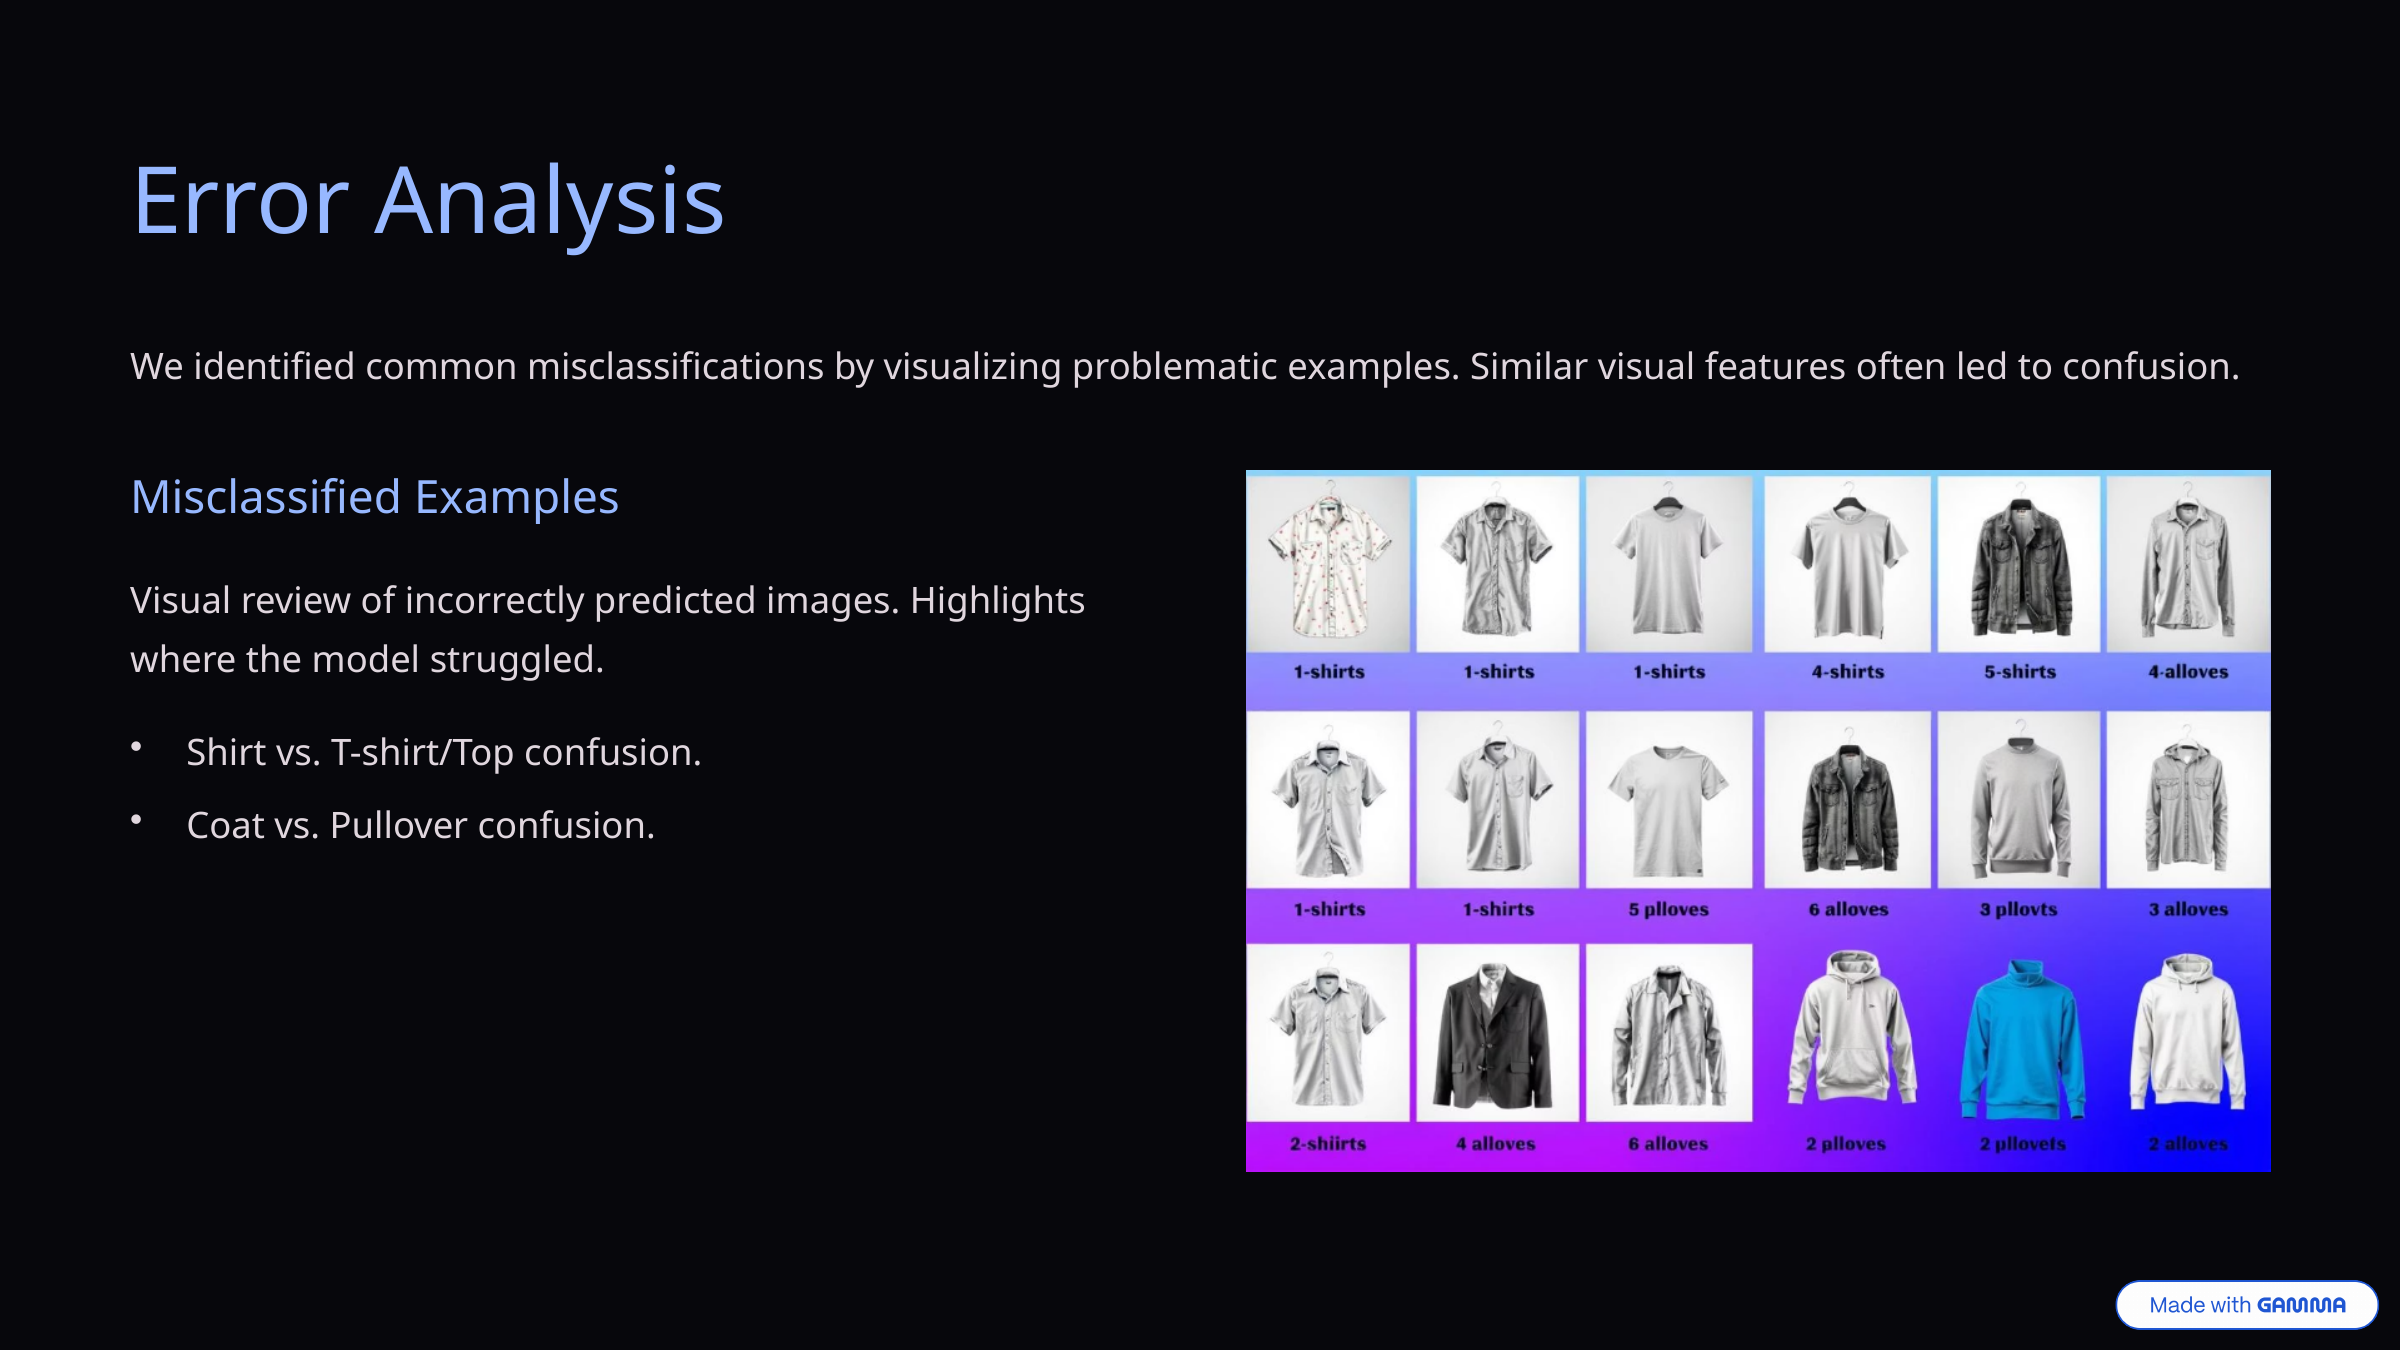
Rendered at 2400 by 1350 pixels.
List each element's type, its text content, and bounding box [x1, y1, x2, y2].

picture [2106, 1271, 2389, 1339]
text_box Visual review of incorrectly predicted images. Highlights where the model struggled. [130, 561, 1155, 681]
text_box Coat vs. Pullover confusion. [130, 786, 1155, 846]
text_box Shirt vs. T-shirt/Top confusion. [130, 713, 1155, 774]
text_box We identified common misclassifications by visualizing problematic examples. Similar visual features often led to confusion. [130, 327, 2270, 387]
text_box Misclassified Examples [130, 465, 678, 524]
text_box Error Analysis [130, 136, 1061, 253]
picture [1246, 470, 2271, 1172]
